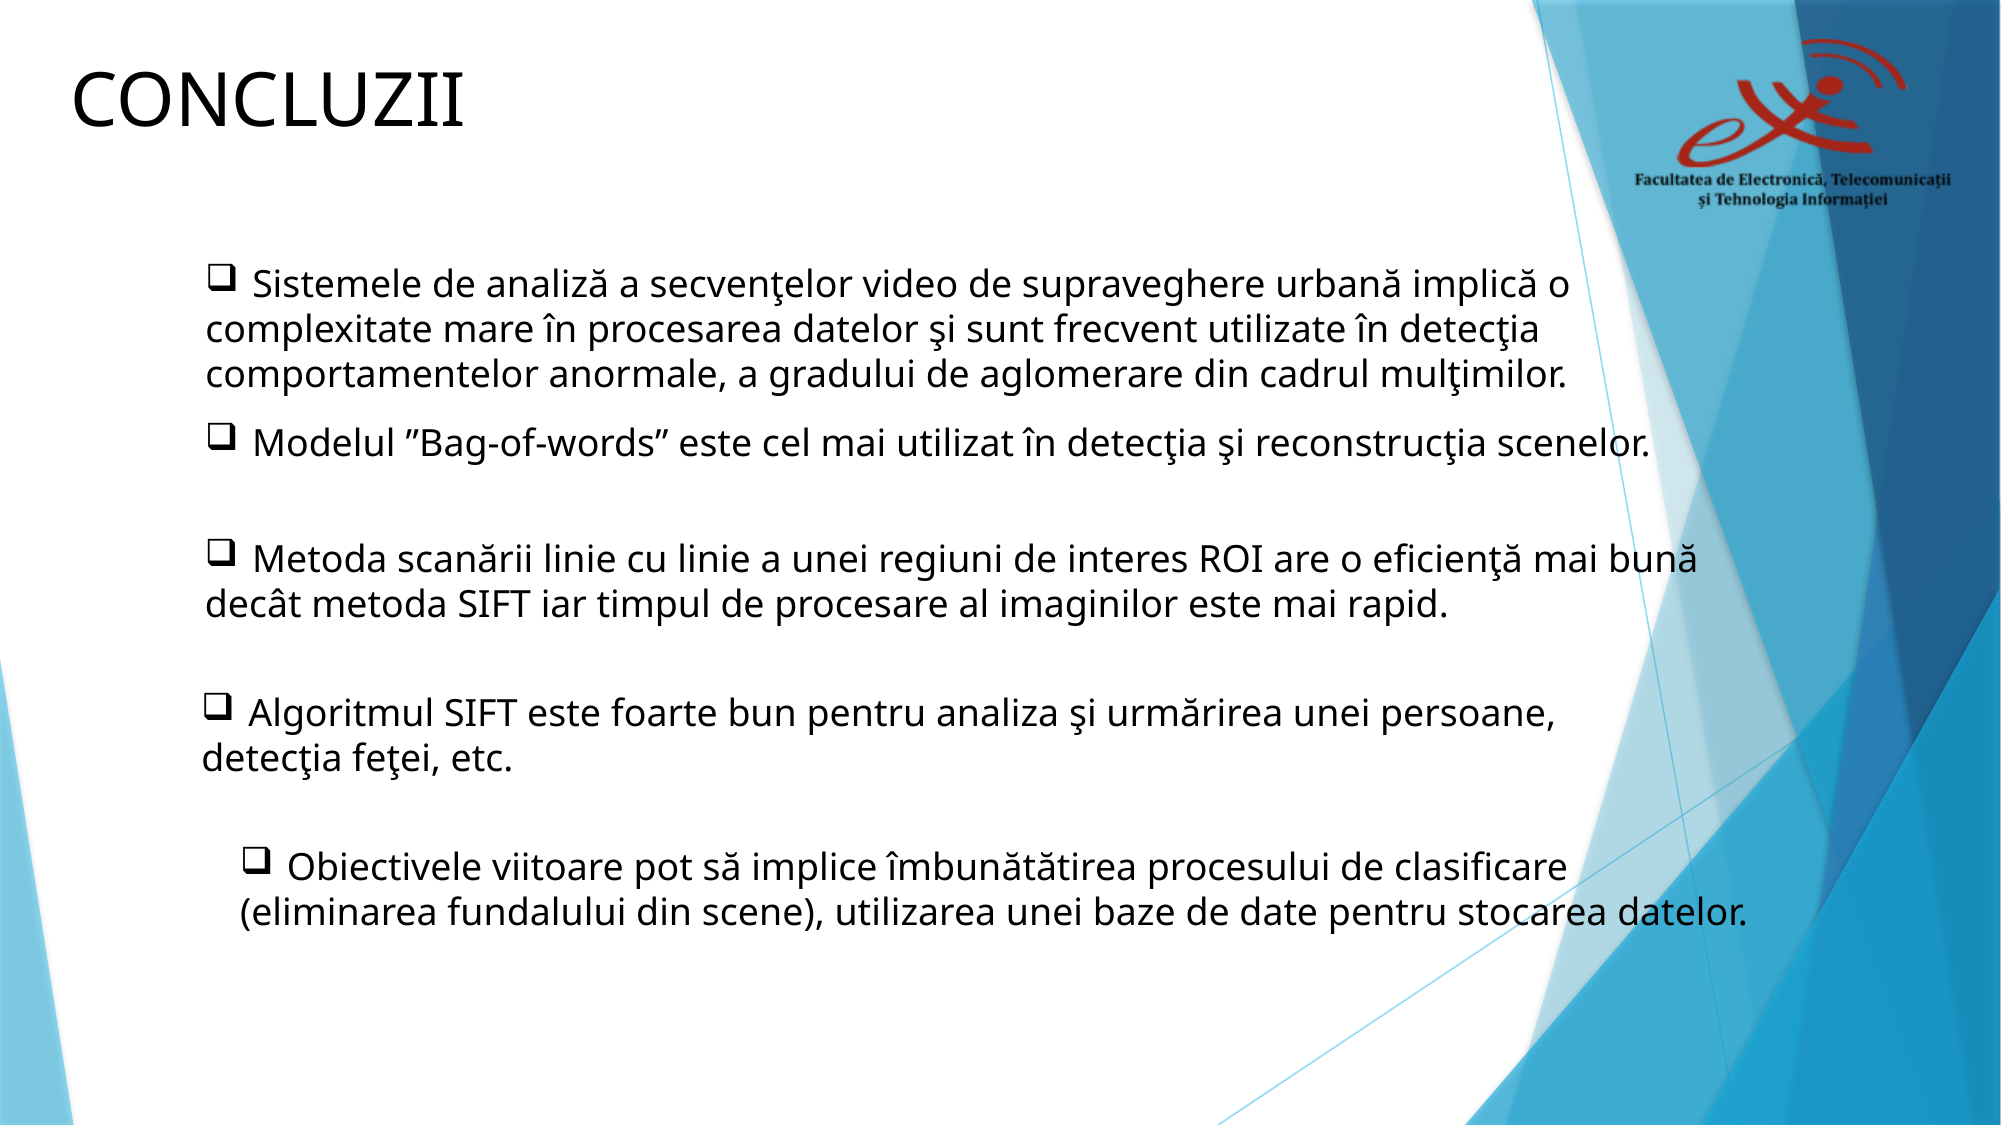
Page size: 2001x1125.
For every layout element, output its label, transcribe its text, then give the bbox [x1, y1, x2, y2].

title CONCLUZII [55, 43, 695, 170]
text_box Modelul ʺBag-of-wordsʺ este cel mai utilizat în detecţia şi reconstrucţia scenelor. [190, 411, 1667, 517]
text_box Metoda scanării linie cu linie a unei regiuni de interes ROI are o eficienţă mai bună decât metoda SIFT iar timpul de procesare al imaginilor este mai rapid. [190, 527, 1725, 633]
text_box Obiectivele viitoare pot să implice îmbunătătirea procesului de clasificare (eliminarea fundalului din scene), utilizarea unei baze de date pentru stocarea datelor. [225, 836, 1765, 986]
text_box Algoritmul SIFT este foarte bun pentru analiza şi urmărirea unei persoane, detecţia feţei, etc. [186, 681, 1583, 787]
text_box Sistemele de analiză a secvenţelor video de supraveghere urbană implică o complexitate mare în procesarea datelor şi sunt frecvent utilizate în detecţia comportamentelor anormale, a gradului de aglomerare din cadrul mulţimilor. [190, 252, 1597, 403]
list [1633, 38, 1951, 209]
